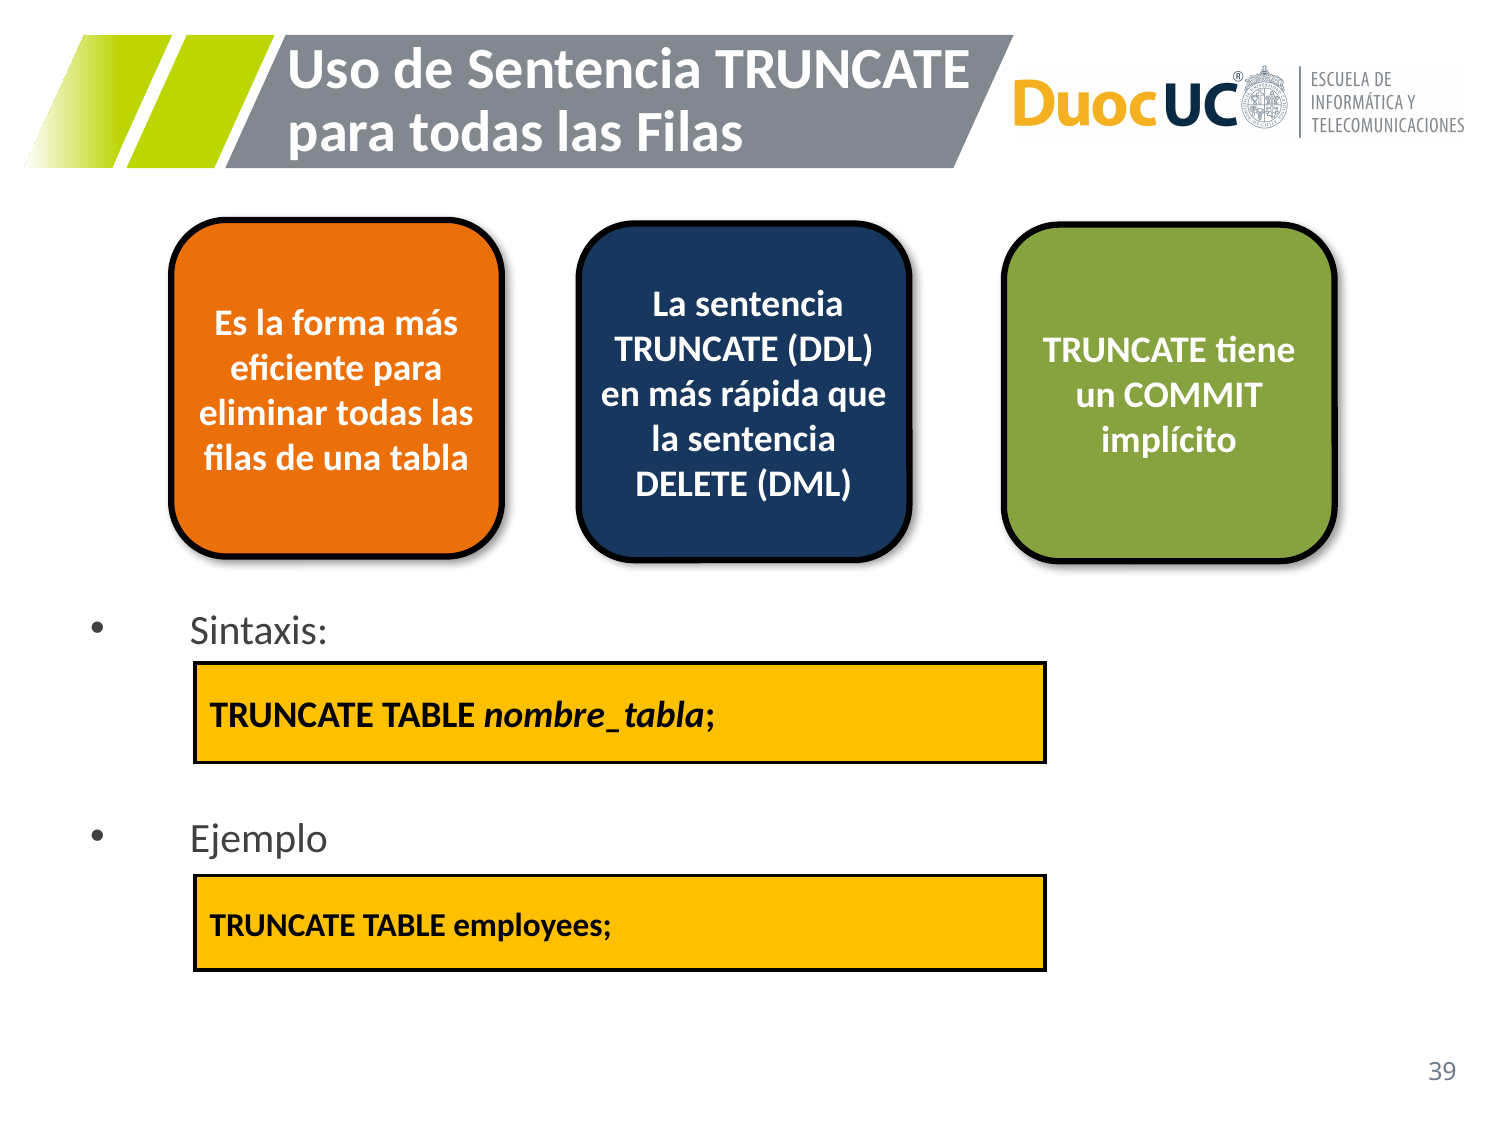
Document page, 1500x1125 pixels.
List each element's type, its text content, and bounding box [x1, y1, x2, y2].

title Uso de Sentencia TRUNCATE para todas las Filas [272, 34, 1042, 169]
picture [1042, 63, 1465, 140]
text_box Es la forma más eficiente para eliminar todas las filas de una tabla [171, 219, 502, 557]
text_box TRUNCATE TABLE nombre_tabla; [194, 662, 1046, 763]
text_box Sintaxis: Ejemplo [74, 208, 1425, 951]
text_box La sentencia TRUNCATE (DDL) en más rápida que la sentencia DELETE (DML) [578, 223, 910, 561]
text_box TRUNCATE tiene un COMMIT implícito [1003, 224, 1335, 562]
text_box TRUNCATE TABLE employees; [194, 875, 1046, 970]
